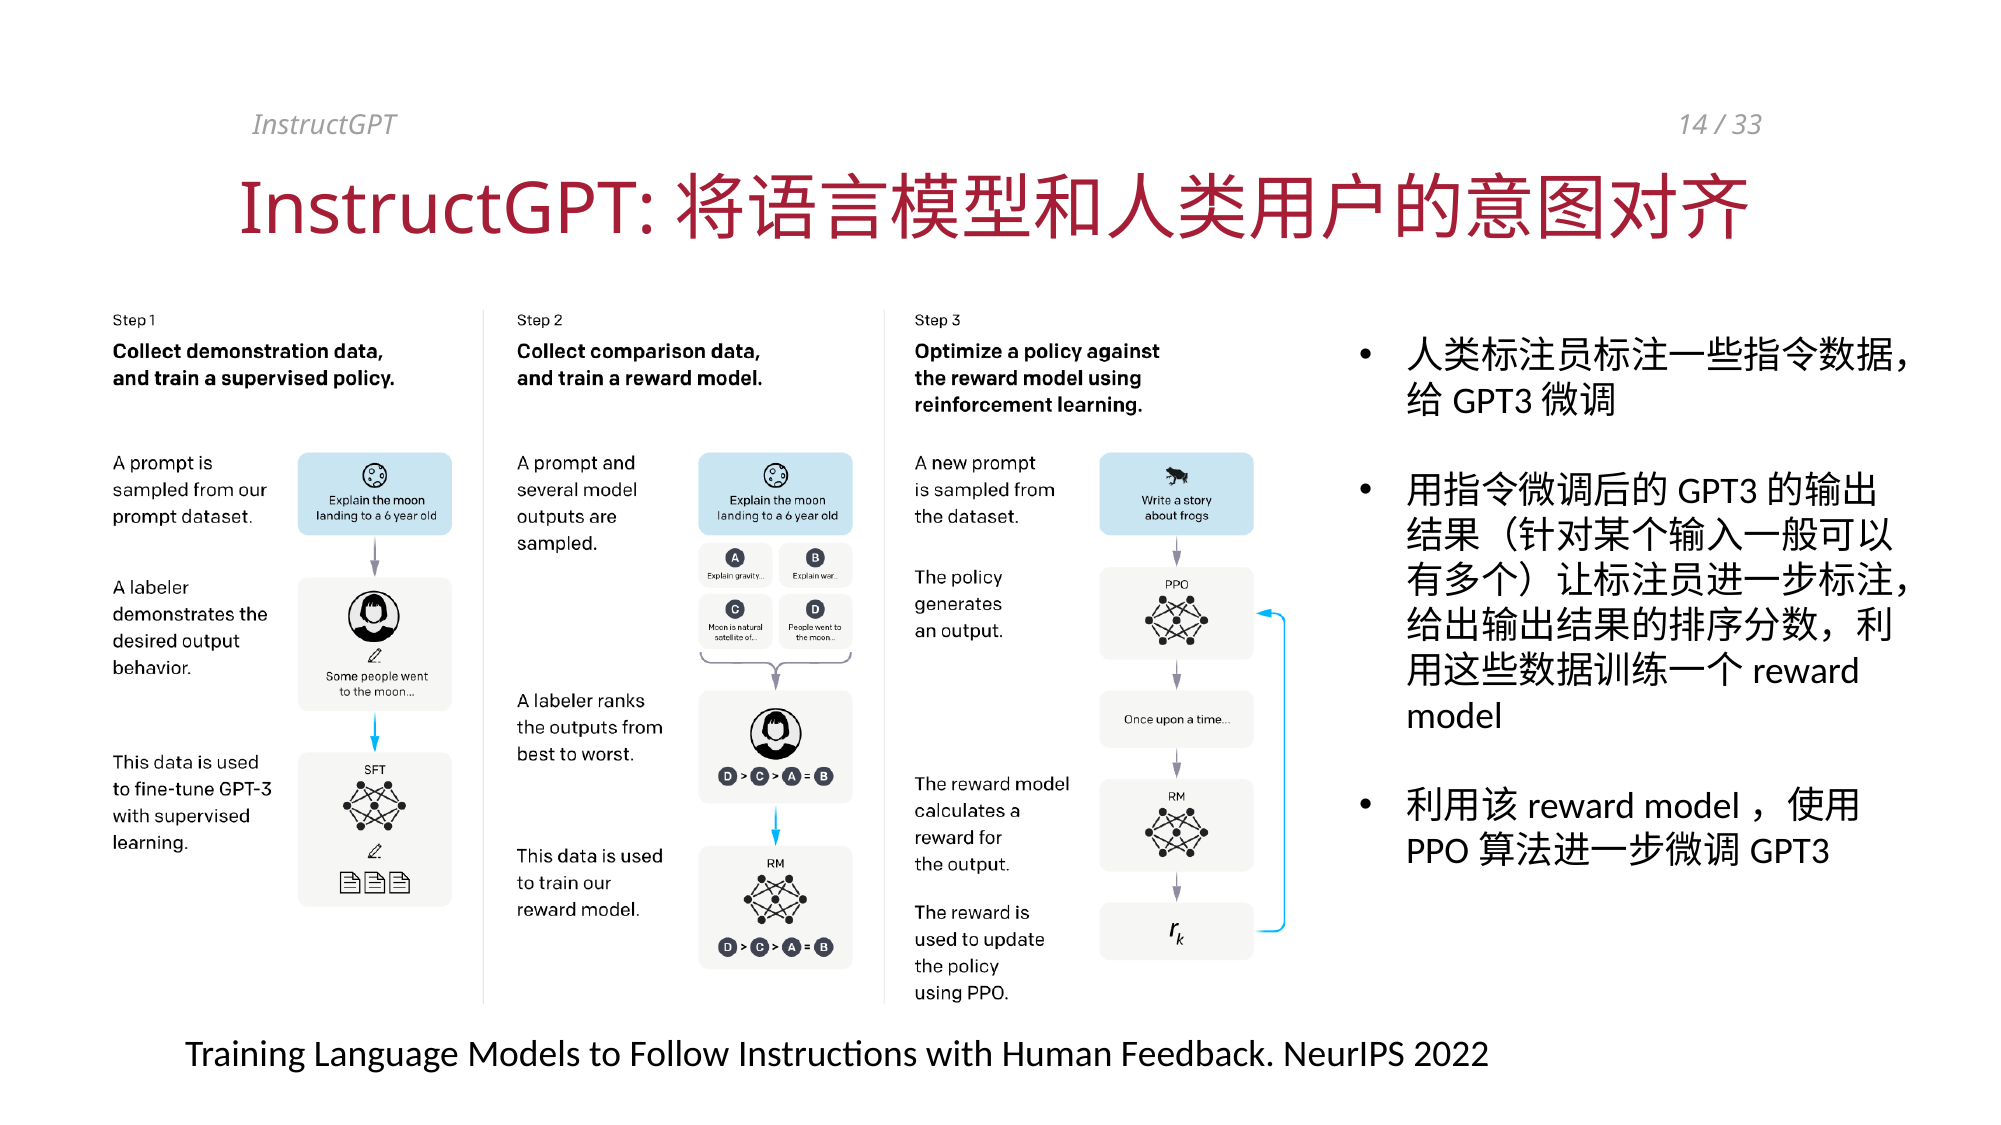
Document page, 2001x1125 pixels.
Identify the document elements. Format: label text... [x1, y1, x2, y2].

text_box InstructGPT [237, 111, 713, 147]
text_box InstructGPT:将语言模型和人类用户的意图对齐 [224, 186, 1828, 255]
text_box 人类标注员标注一些指令数据，给GPT3微调 用指令微调后的GPT3的输出结果（针对某个输入一般可以有多个）让标注员进一步标注，给出输出结果的排序分数，利用这些数据训练一个reward model 利用该reward model，使用PPO算法进一步微调GPT3 [1344, 323, 1931, 879]
text_box 14 / 33 [1585, 111, 1777, 147]
text_box Training Language Models to Follow Instructions with Human Feedback. NeurIPS 2022 [170, 1021, 2000, 1082]
picture [86, 294, 1306, 1017]
